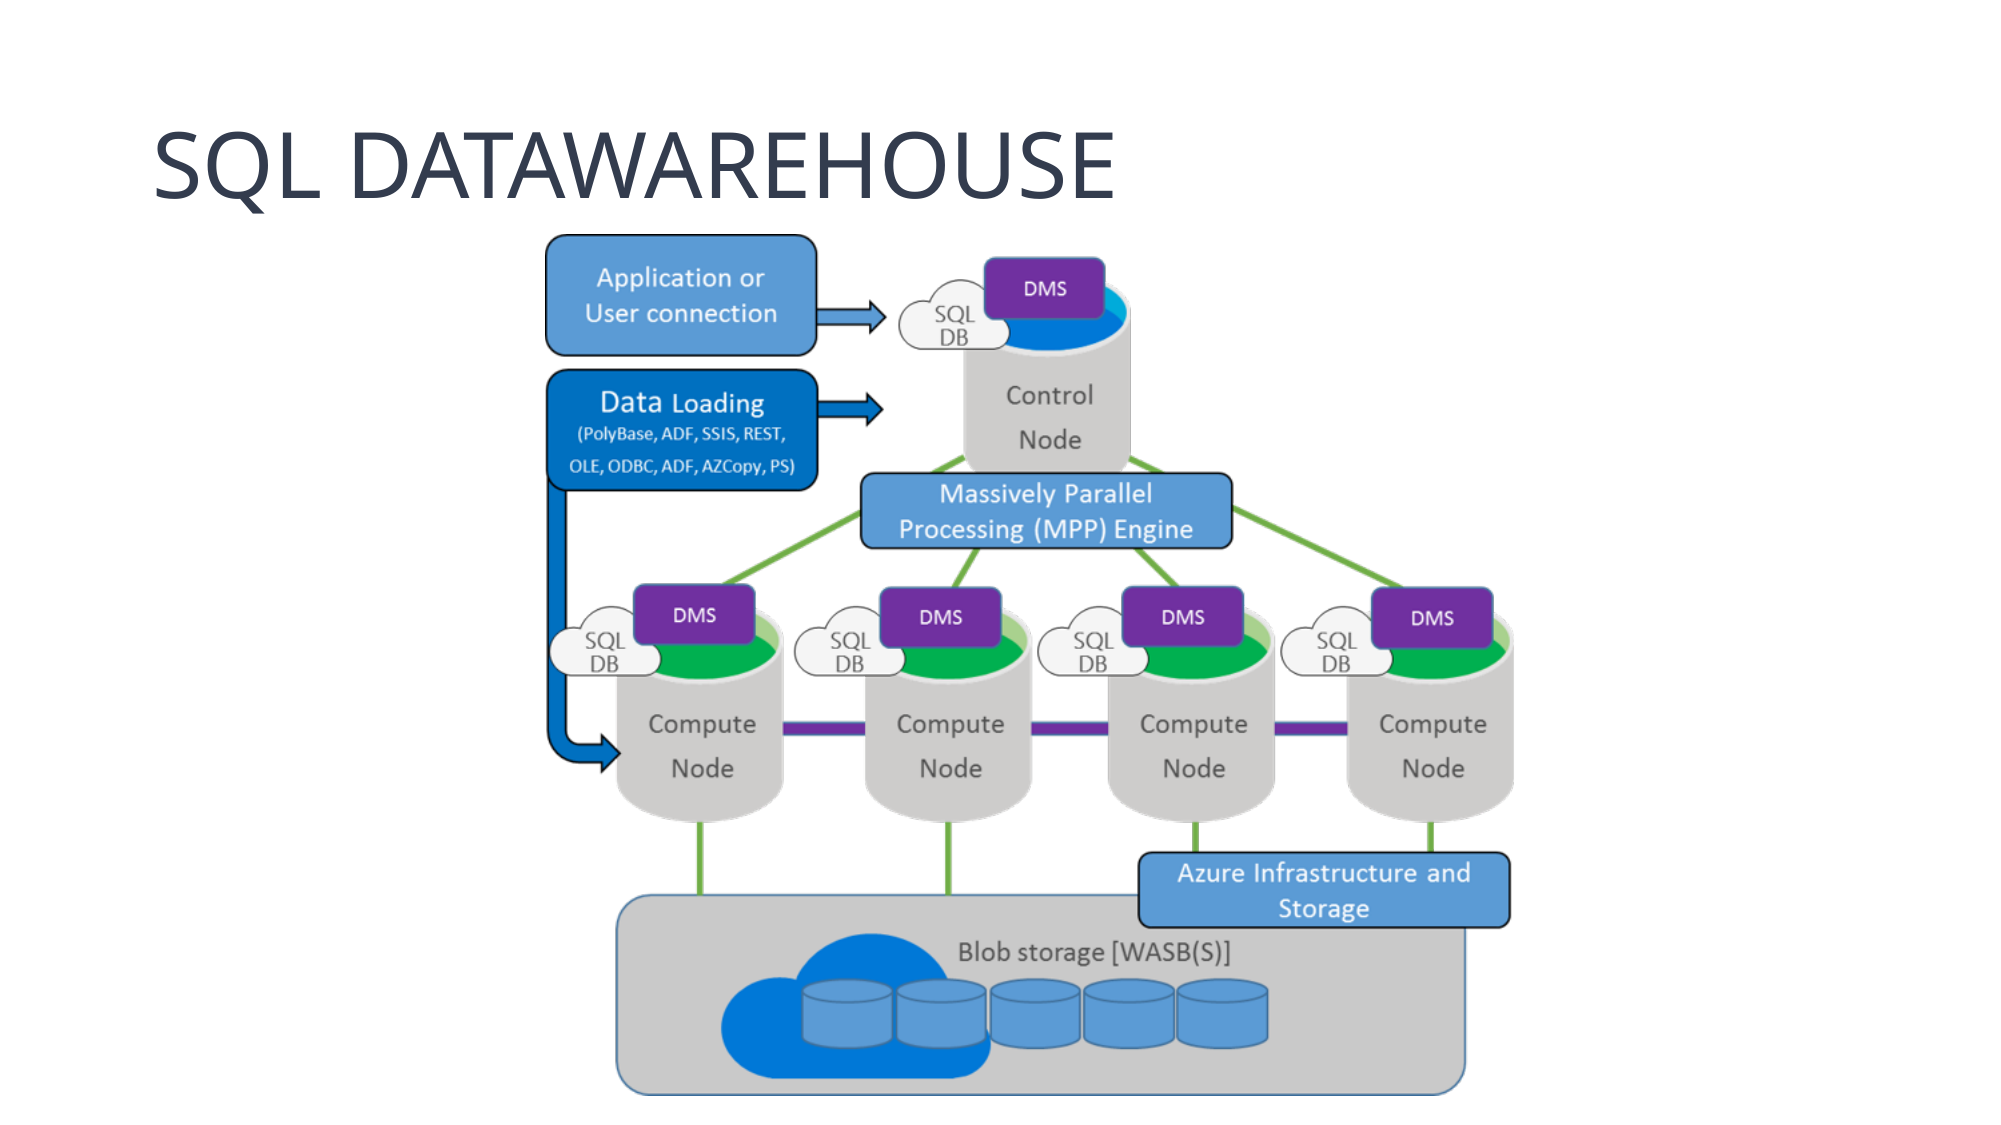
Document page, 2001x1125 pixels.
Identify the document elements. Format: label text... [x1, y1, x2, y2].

title SQL DATAWAREHOUSE [137, 59, 1863, 278]
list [545, 234, 1518, 1096]
